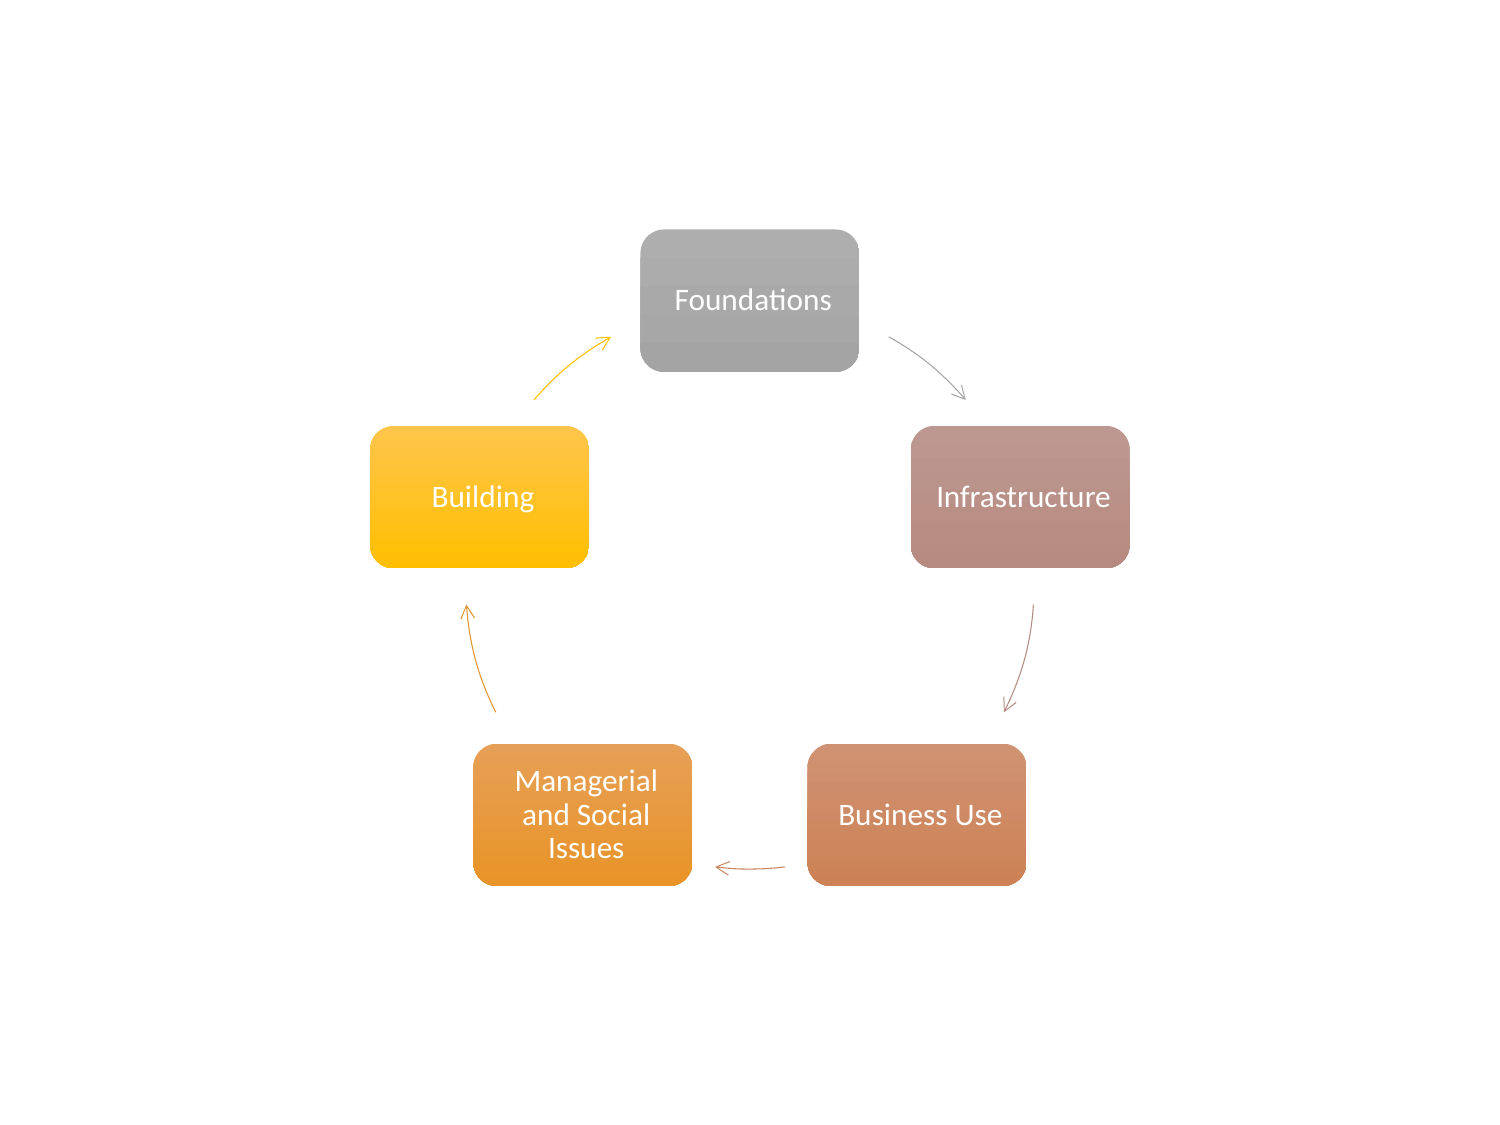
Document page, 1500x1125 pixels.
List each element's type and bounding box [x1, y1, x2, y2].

text_box [249, 229, 1250, 896]
